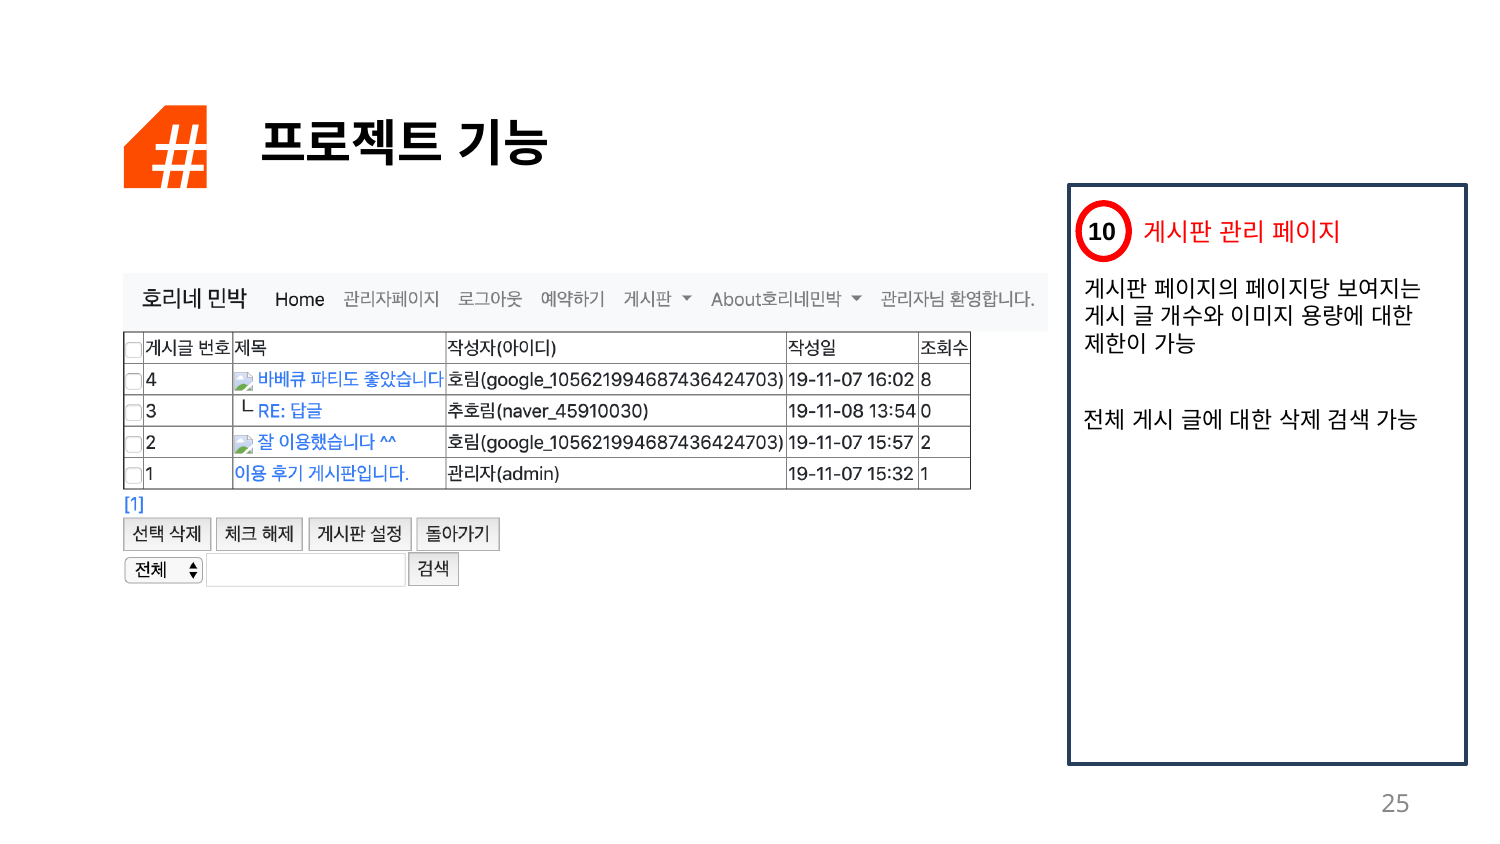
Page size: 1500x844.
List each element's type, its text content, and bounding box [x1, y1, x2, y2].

text_box 프로젝트 기능 [244, 103, 1332, 179]
text_box 게시판 관리 페이지 [1128, 169, 1500, 268]
text_box [1068, 184, 1128, 205]
text_box [1068, 497, 1466, 765]
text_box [1072, 203, 1137, 260]
text_box # [135, 91, 225, 216]
text_box 전체 게시 글에 대한 삭제 검색 가능 [1068, 372, 1500, 497]
text_box 게시판 페이지의 페이지당 보여지는 게시 글 개수와 이미지 용량에 대한 제한이 가능 [1069, 268, 1500, 372]
picture [123, 273, 1048, 595]
slide_number ‹#› [1074, 782, 1425, 827]
text_box [123, 135, 135, 189]
